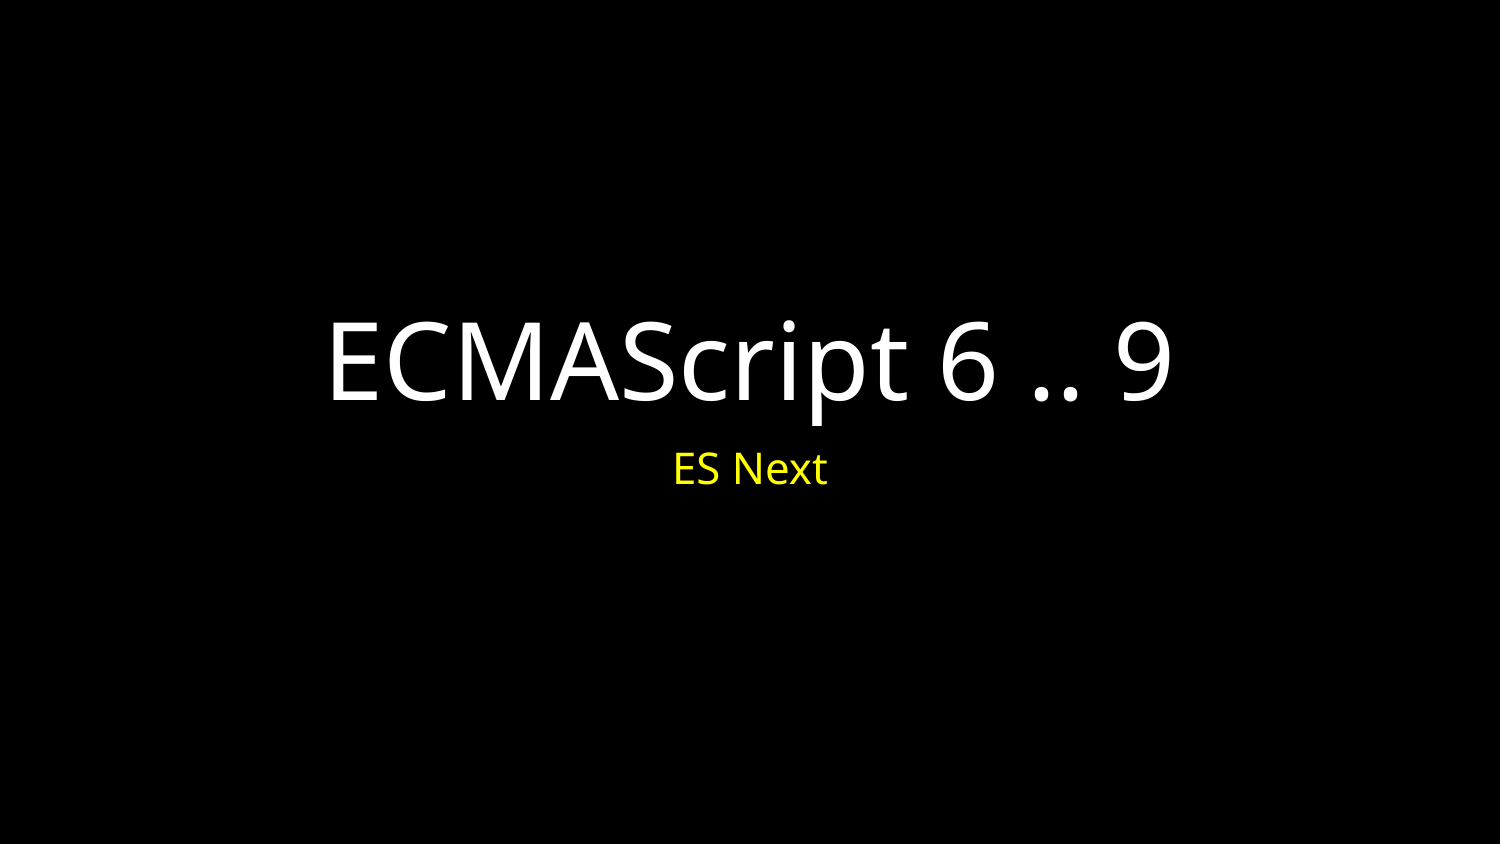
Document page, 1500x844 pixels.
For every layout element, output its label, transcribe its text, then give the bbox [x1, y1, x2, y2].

title ECMAScript 6 .. 9 [146, 141, 1354, 428]
subtitle ES Next [146, 435, 1354, 533]
